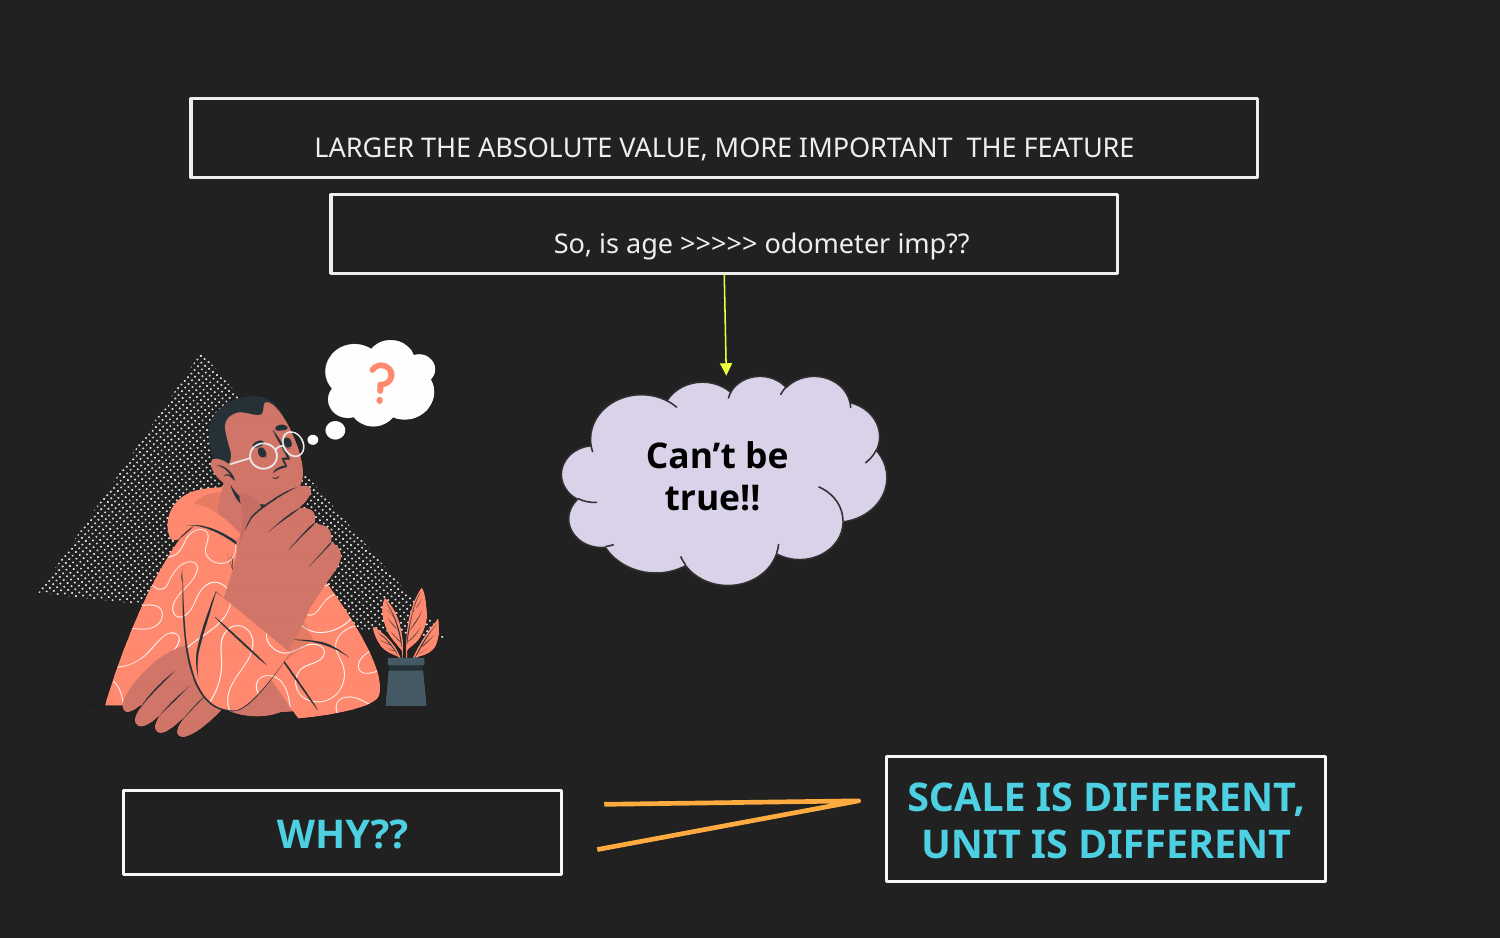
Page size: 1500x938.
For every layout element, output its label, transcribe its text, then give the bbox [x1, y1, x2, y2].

text_box [597, 800, 859, 850]
text_box WHY?? [123, 790, 562, 875]
text_box Can’t be true!! [561, 376, 887, 586]
text_box LARGER THE ABSOLUTE VALUE, MORE IMPORTANT THE FEATURE [191, 98, 1258, 178]
text_box [396, 56, 1013, 98]
picture [0, 308, 485, 762]
text_box SCALE IS DIFFERENT, UNIT IS DIFFERENT [886, 756, 1326, 882]
text_box So, is age >>>>> odometer imp?? [331, 194, 1118, 274]
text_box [723, 257, 727, 376]
